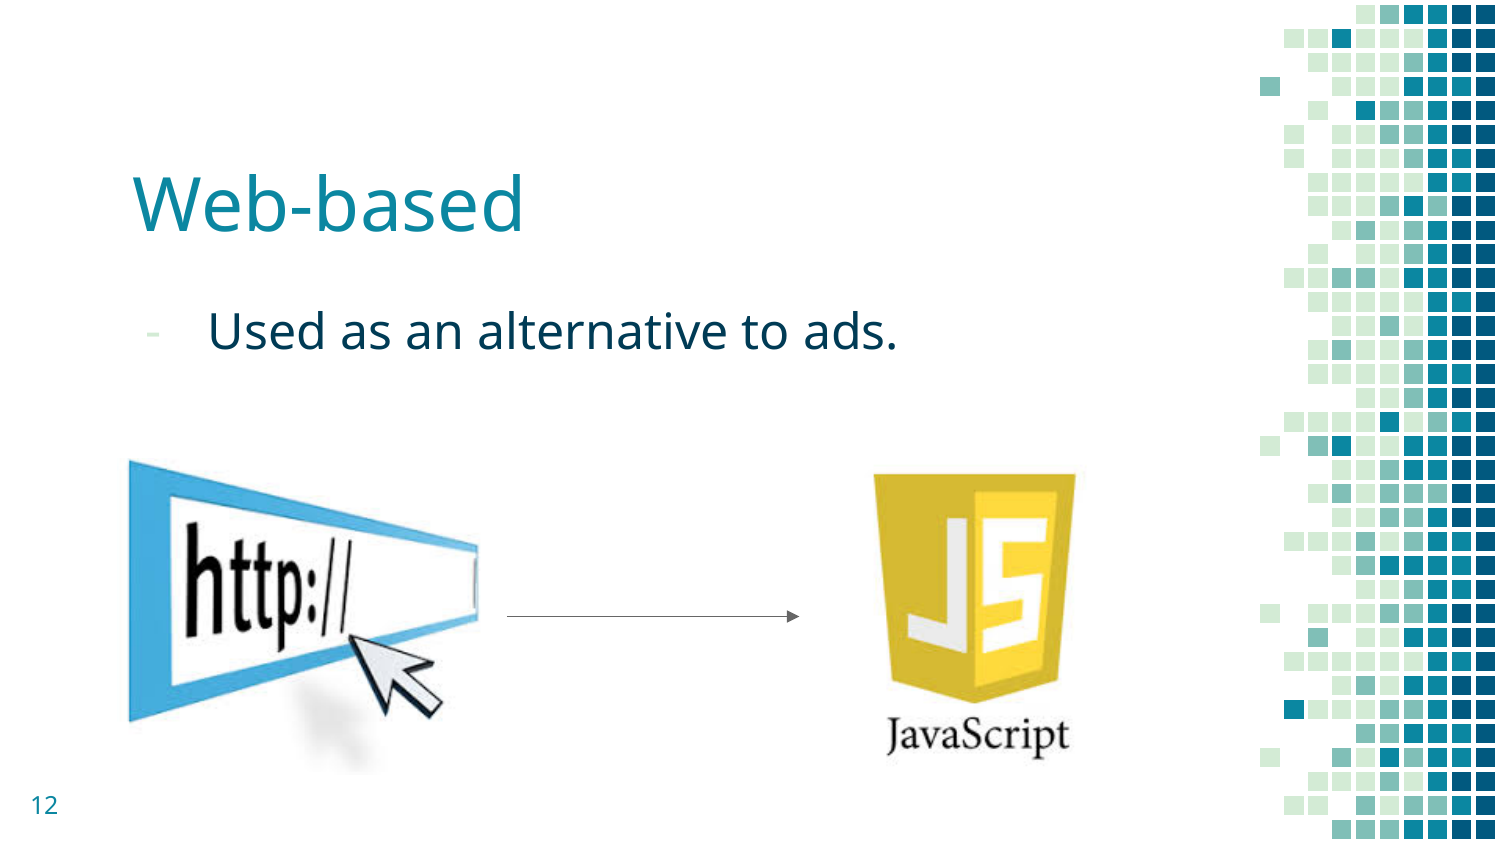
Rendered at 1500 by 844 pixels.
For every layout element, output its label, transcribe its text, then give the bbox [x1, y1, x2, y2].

title Web-based [117, 121, 1227, 262]
picture [117, 458, 508, 775]
list Used as an alternative to ads. [117, 284, 1227, 774]
slide_number ‹#› [15, 774, 105, 839]
picture [799, 440, 1152, 793]
